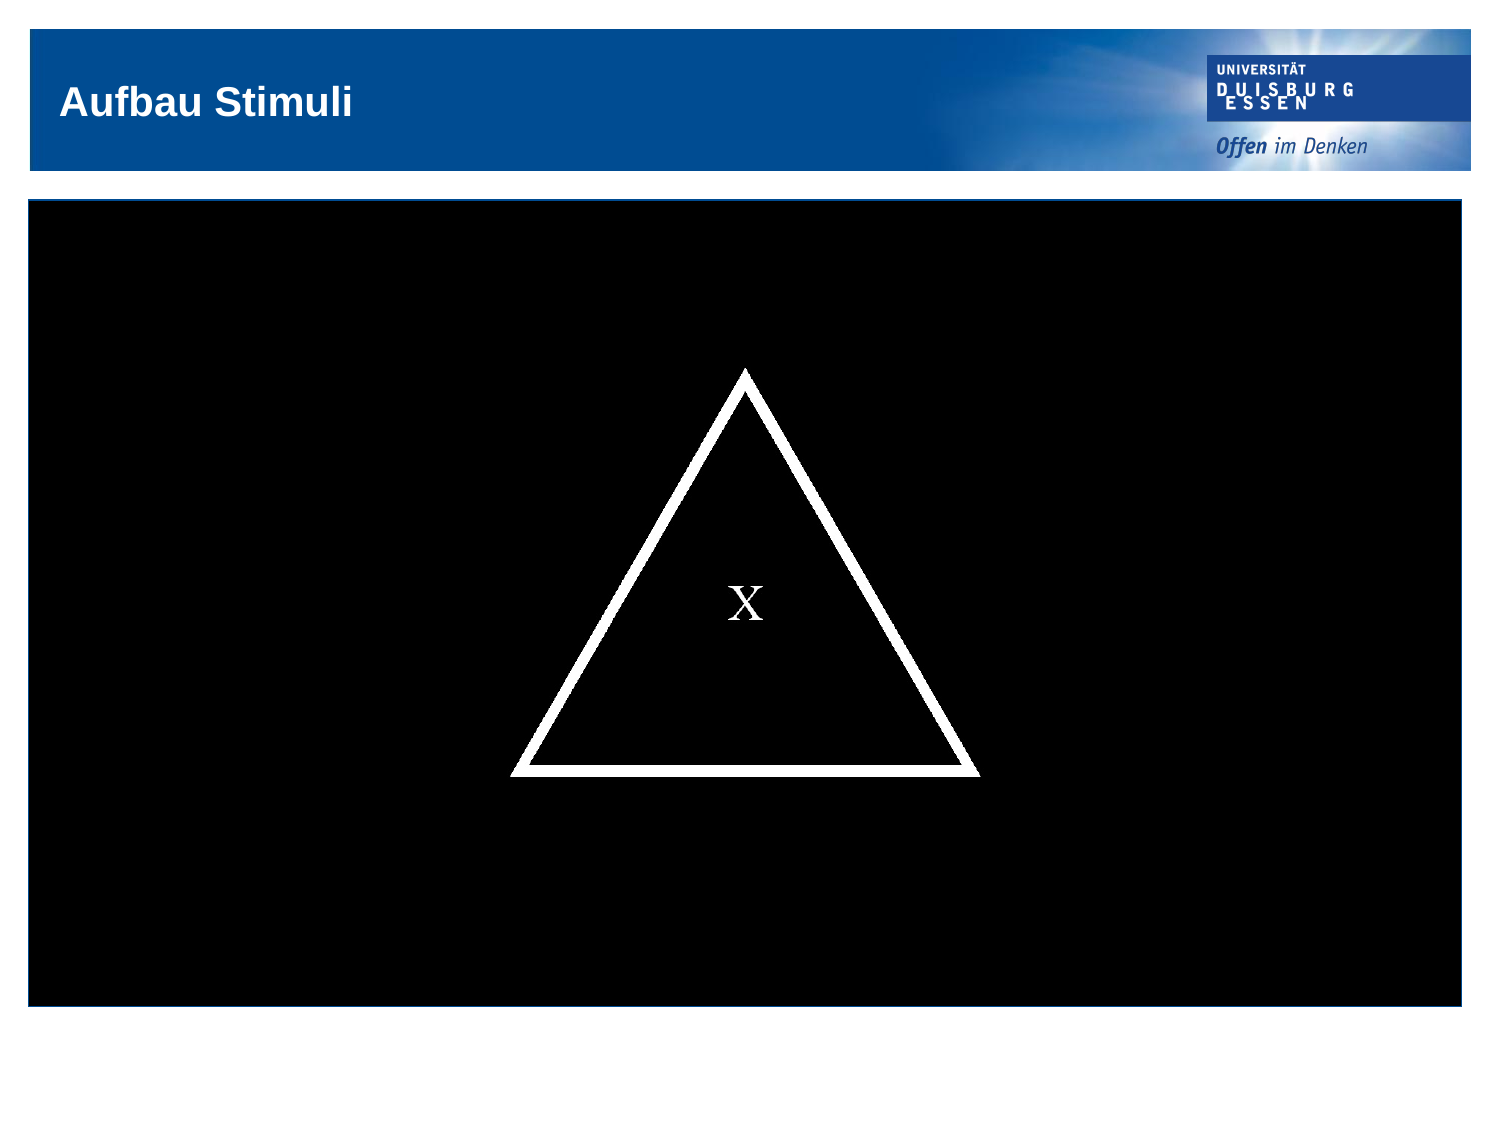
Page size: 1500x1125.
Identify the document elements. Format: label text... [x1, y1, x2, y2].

picture [1152, 29, 1471, 171]
title Aufbau Stimuli [29, 29, 1152, 172]
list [29, 200, 1462, 1007]
